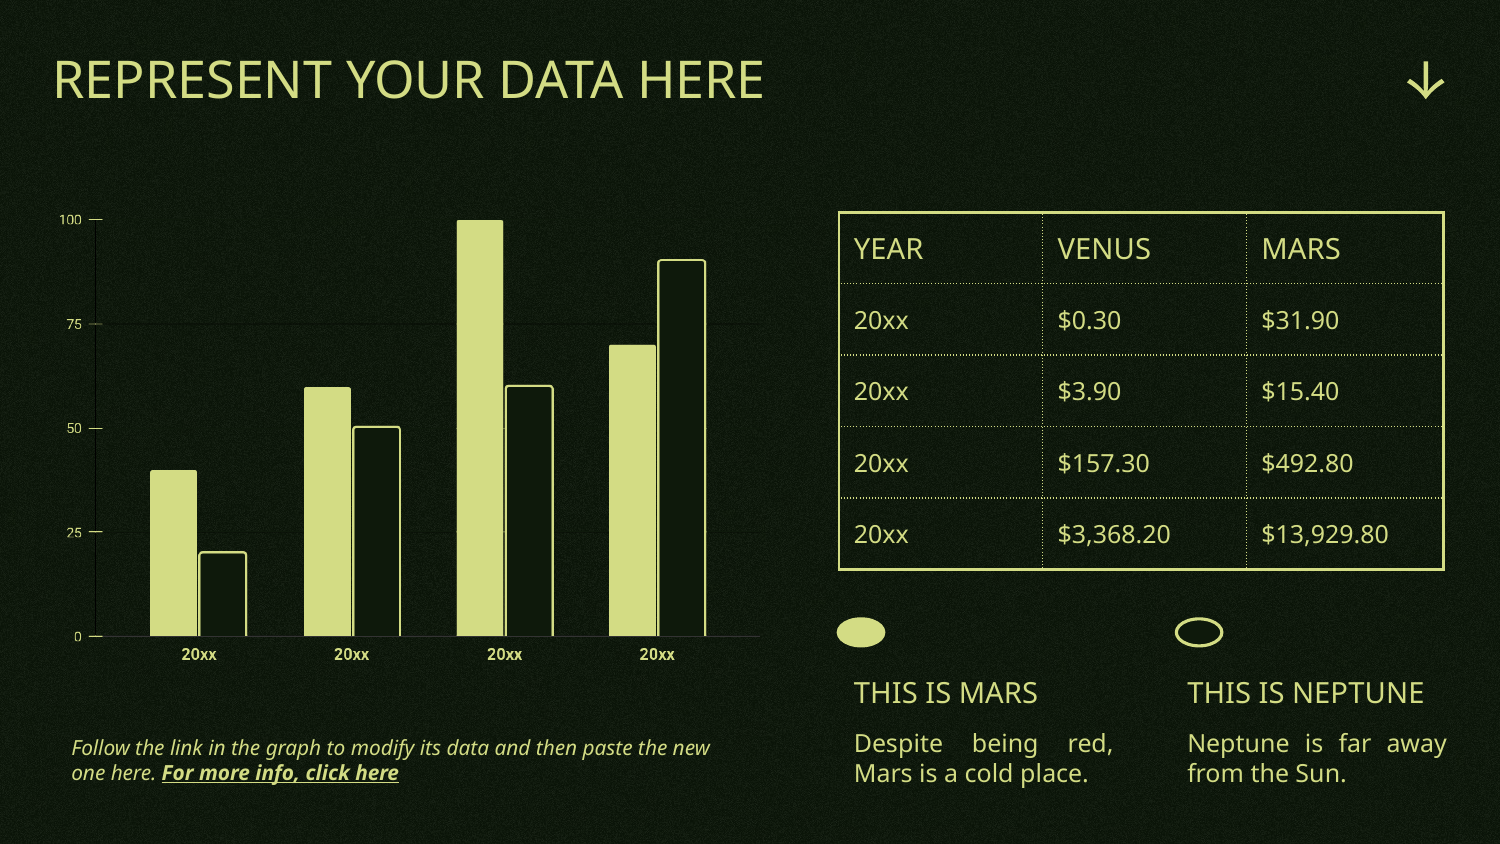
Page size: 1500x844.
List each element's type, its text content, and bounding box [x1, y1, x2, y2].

title REPRESENT YOUR DATA HERE [37, 31, 1285, 125]
table_cell $157.30 [1043, 427, 1247, 498]
picture [56, 195, 760, 680]
table_cell $13,929.80 [1247, 498, 1442, 568]
table_cell $0.30 [1043, 284, 1247, 355]
table_cell $31.90 [1247, 284, 1442, 355]
table_cell $15.40 [1247, 355, 1442, 427]
table_cell 20xx [840, 284, 1043, 355]
text_box [1176, 618, 1222, 646]
table_cell 20xx [840, 498, 1043, 568]
text_box Despite being red, Mars is a cold place. [839, 712, 1130, 807]
table_header MARS [1247, 214, 1442, 284]
table_cell $492.80 [1247, 427, 1442, 498]
table_cell $3.90 [1043, 355, 1247, 427]
table_cell 20xx [840, 355, 1043, 427]
text_box [838, 618, 884, 646]
text_box Neptune is far away from the Sun. [1172, 712, 1463, 807]
text_box THIS IS MARS [839, 658, 1130, 712]
text_box Follow the link in the graph to modify its data and then paste the new one here. For more info, click here [56, 723, 742, 799]
table_header VENUS [1043, 214, 1247, 284]
text_box THIS IS NEPTUNE [1172, 658, 1463, 712]
table_cell 20xx [840, 427, 1043, 498]
table_header YEAR [840, 214, 1043, 284]
table_cell $3,368.20 [1043, 498, 1247, 568]
text_box [1406, 61, 1445, 100]
